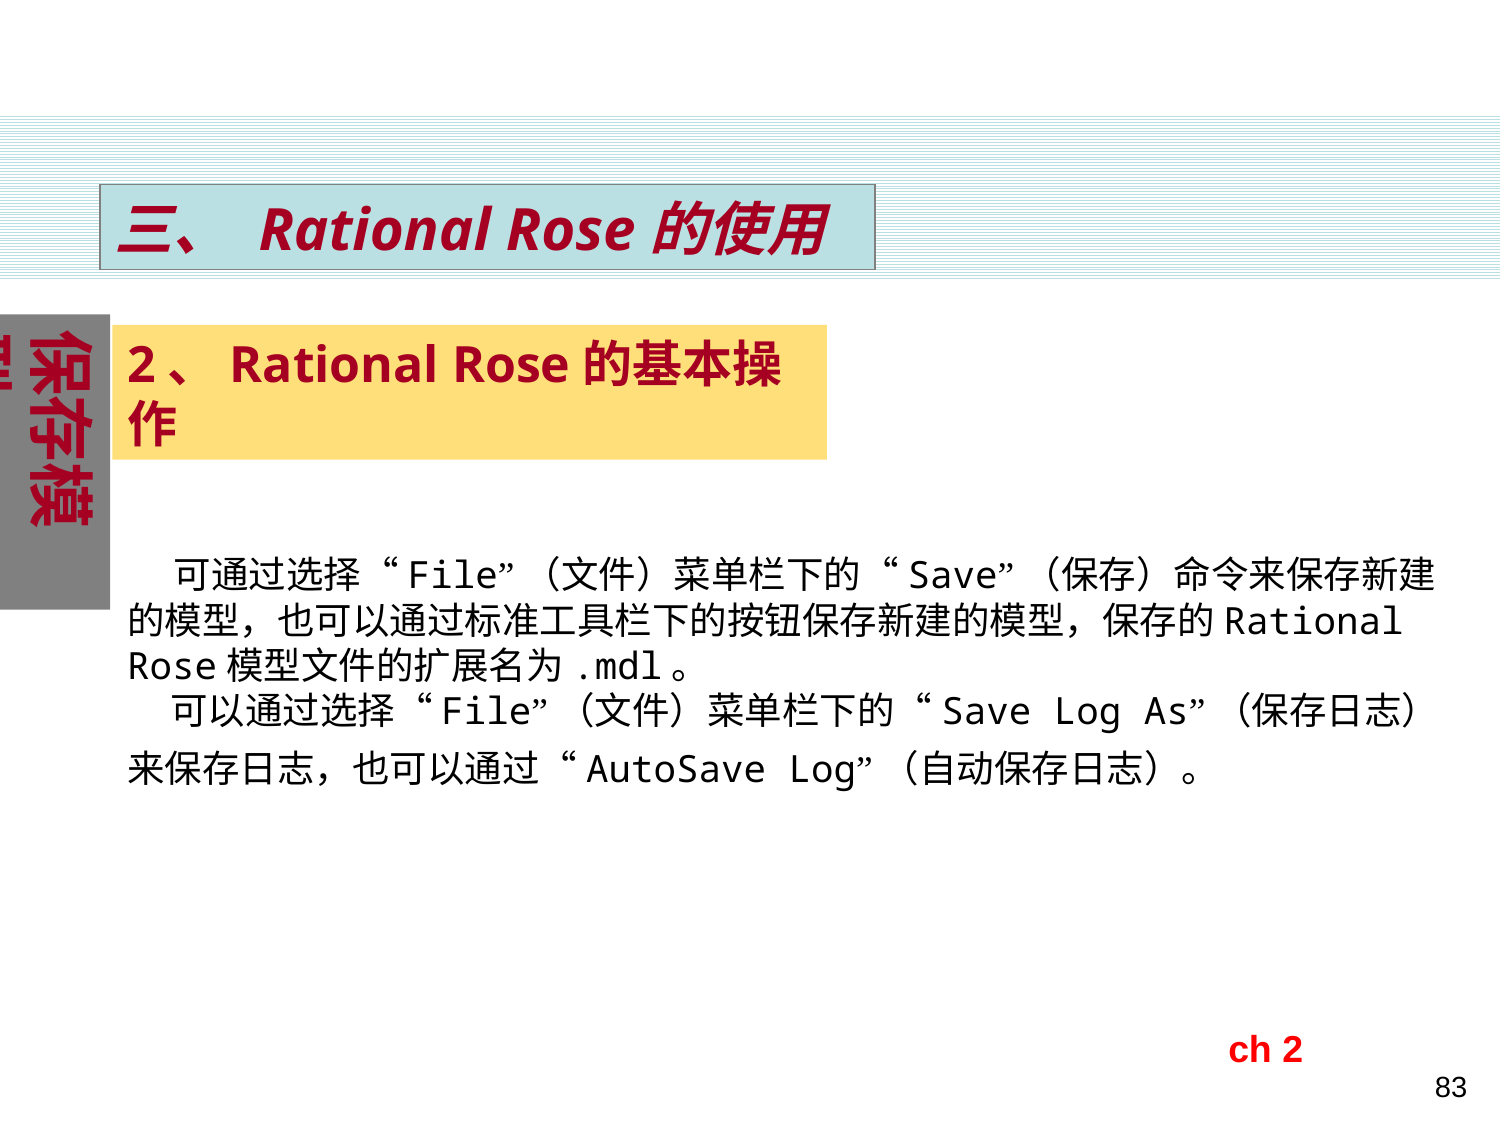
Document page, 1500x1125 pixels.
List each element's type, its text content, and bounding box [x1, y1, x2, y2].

text_box 保存模型 [0, 314, 111, 610]
text_box 可通过选择“File”（文件）菜单栏下的“Save”（保存）命令来保存新建的模型，也可以通过标准工具栏下的按钮保存新建的模型，保存的Rational Rose模型文件的扩展名为.mdl。 可以通过选择“File”（文件）菜单栏下的“Save Log As”（保存日志）来保存日志，也可以通过“AutoSave Log”（自动保存日志）。 [112, 539, 1459, 800]
text_box ch 2 [1213, 1017, 1401, 1078]
text_box 2、Rational Rose的基本操作 [112, 324, 827, 460]
text_box 三、 Rational Rose的使用 [99, 184, 875, 270]
slide_number 83 [1131, 1060, 1483, 1118]
